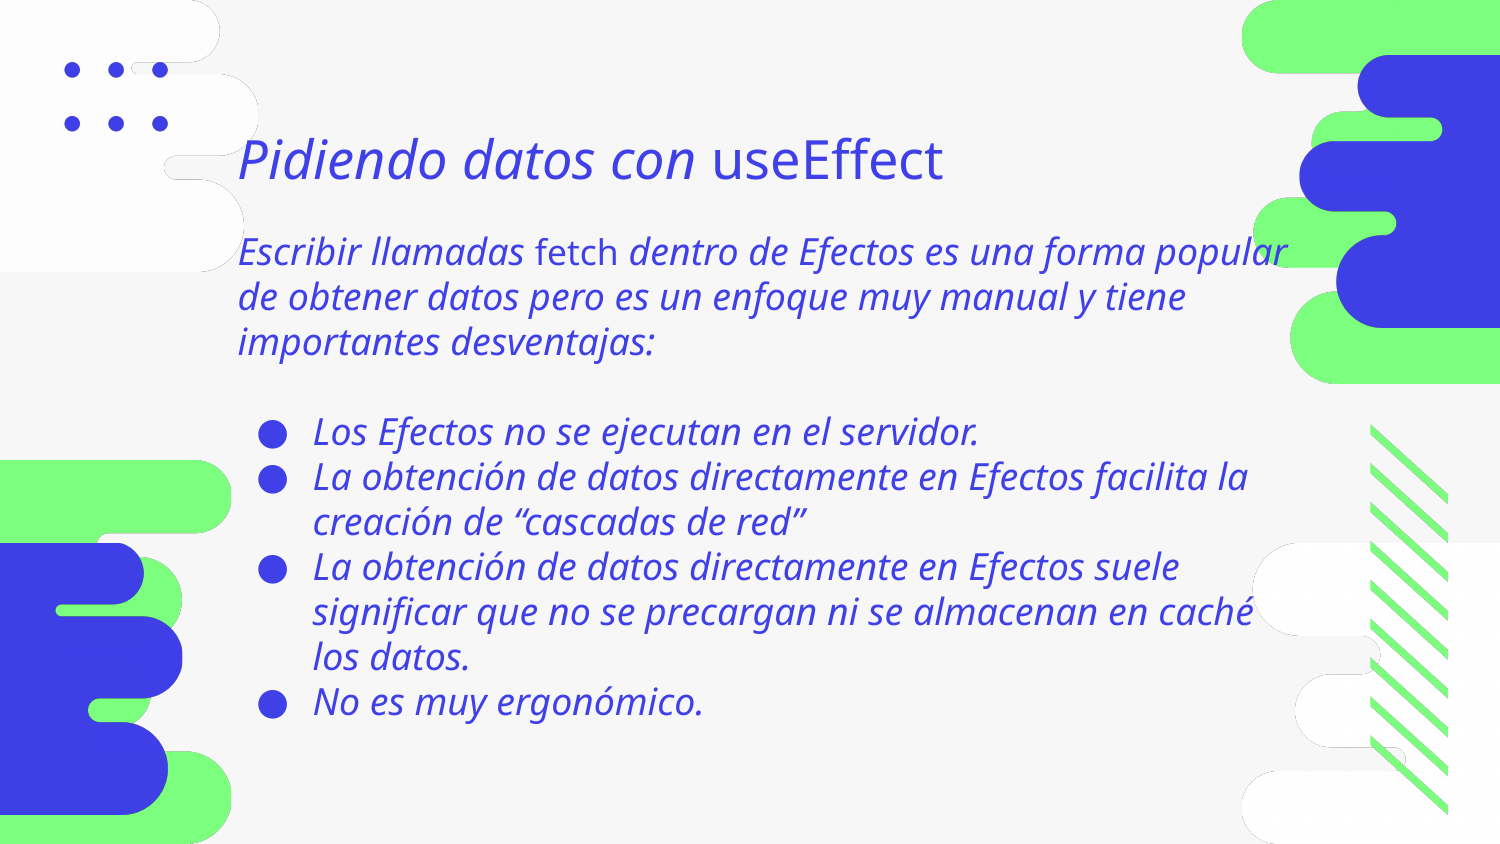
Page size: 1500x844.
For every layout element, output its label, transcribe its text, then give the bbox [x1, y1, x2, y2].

picture [1241, 0, 1500, 384]
picture [0, 0, 259, 272]
picture [1241, 425, 1500, 844]
picture [0, 460, 232, 844]
text_box Escribir llamadas fetch dentro de Efectos es una forma popular de obtener datos pero es un enfoque muy manual y tiene importantes desventajas: Los Efectos no se ejecutan en el servidor. La obtención de datos directamente en Efectos facilita la creación de “cascadas de red” La obtención de datos directamente en Efectos suele significar que no se precargan ni se almacenan en caché los datos. No es muy ergonómico. [226, 222, 1318, 729]
text_box Pidiendo datos con useEffect [226, 119, 1274, 196]
